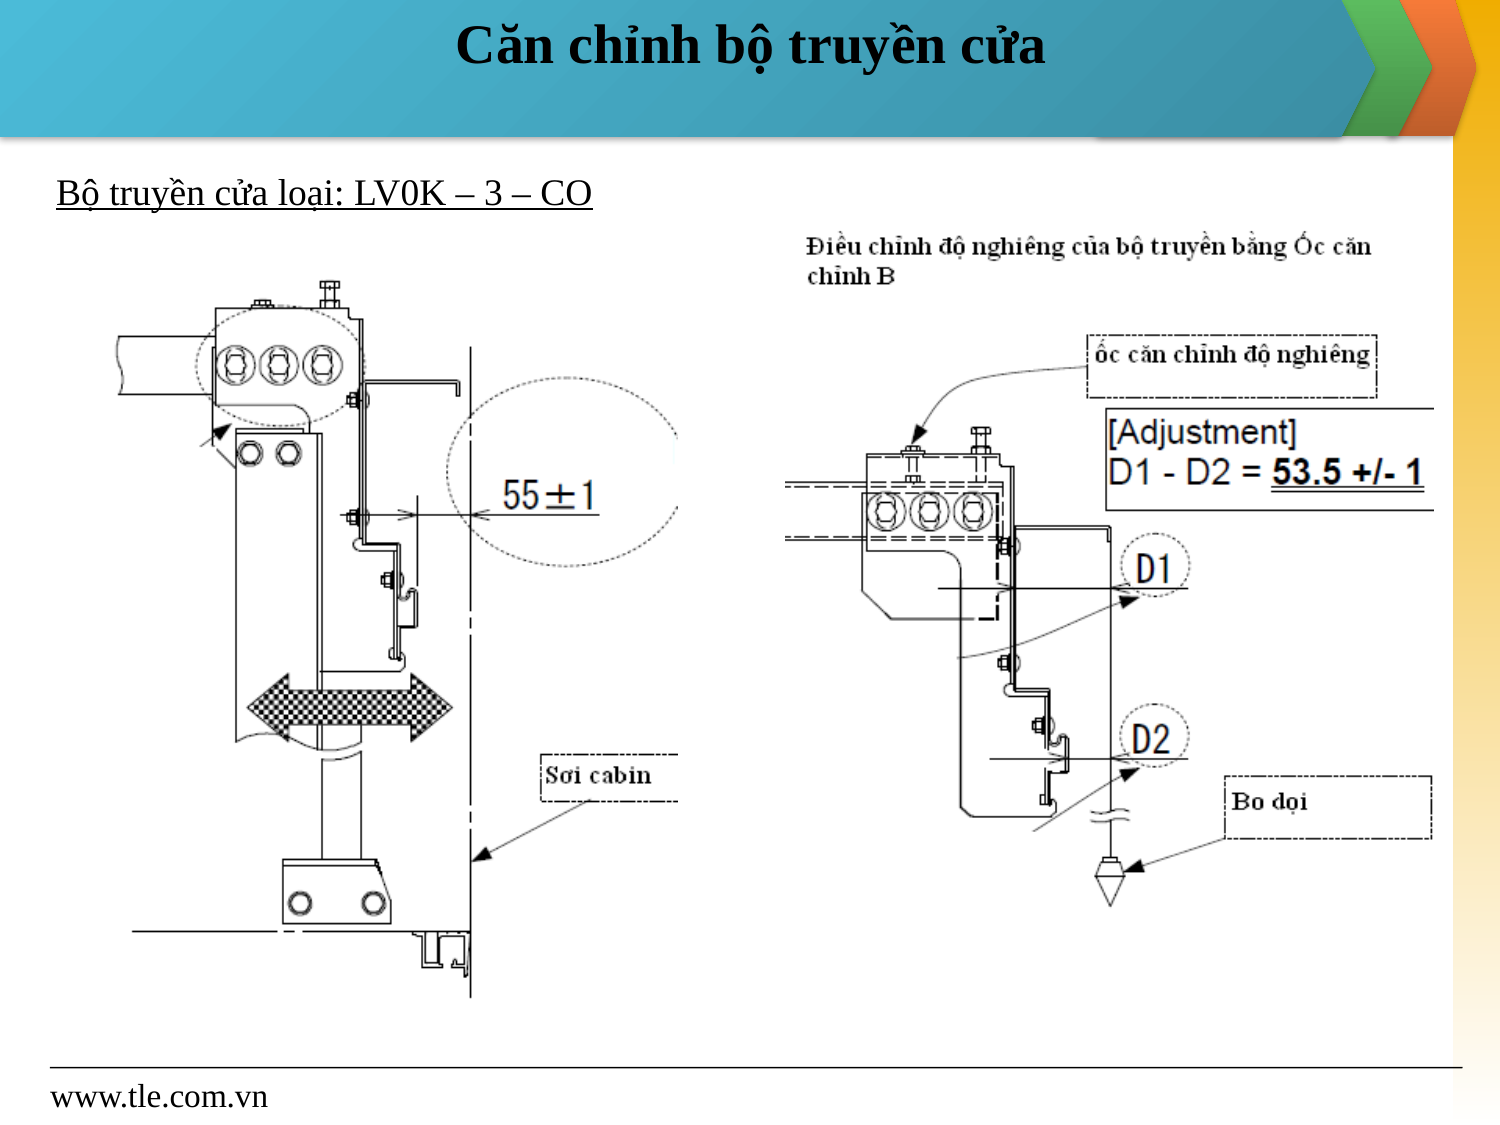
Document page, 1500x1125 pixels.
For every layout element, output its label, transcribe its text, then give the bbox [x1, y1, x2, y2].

title Căn chỉnh bộ truyền cửa [76, 0, 1427, 83]
text_box Bộ truyền cửa loại: LV0K – 3 – CO [41, 160, 1211, 221]
slide_number www.tle.com.vn [34, 1054, 386, 1125]
picture [111, 278, 678, 1003]
picture [785, 207, 1435, 918]
